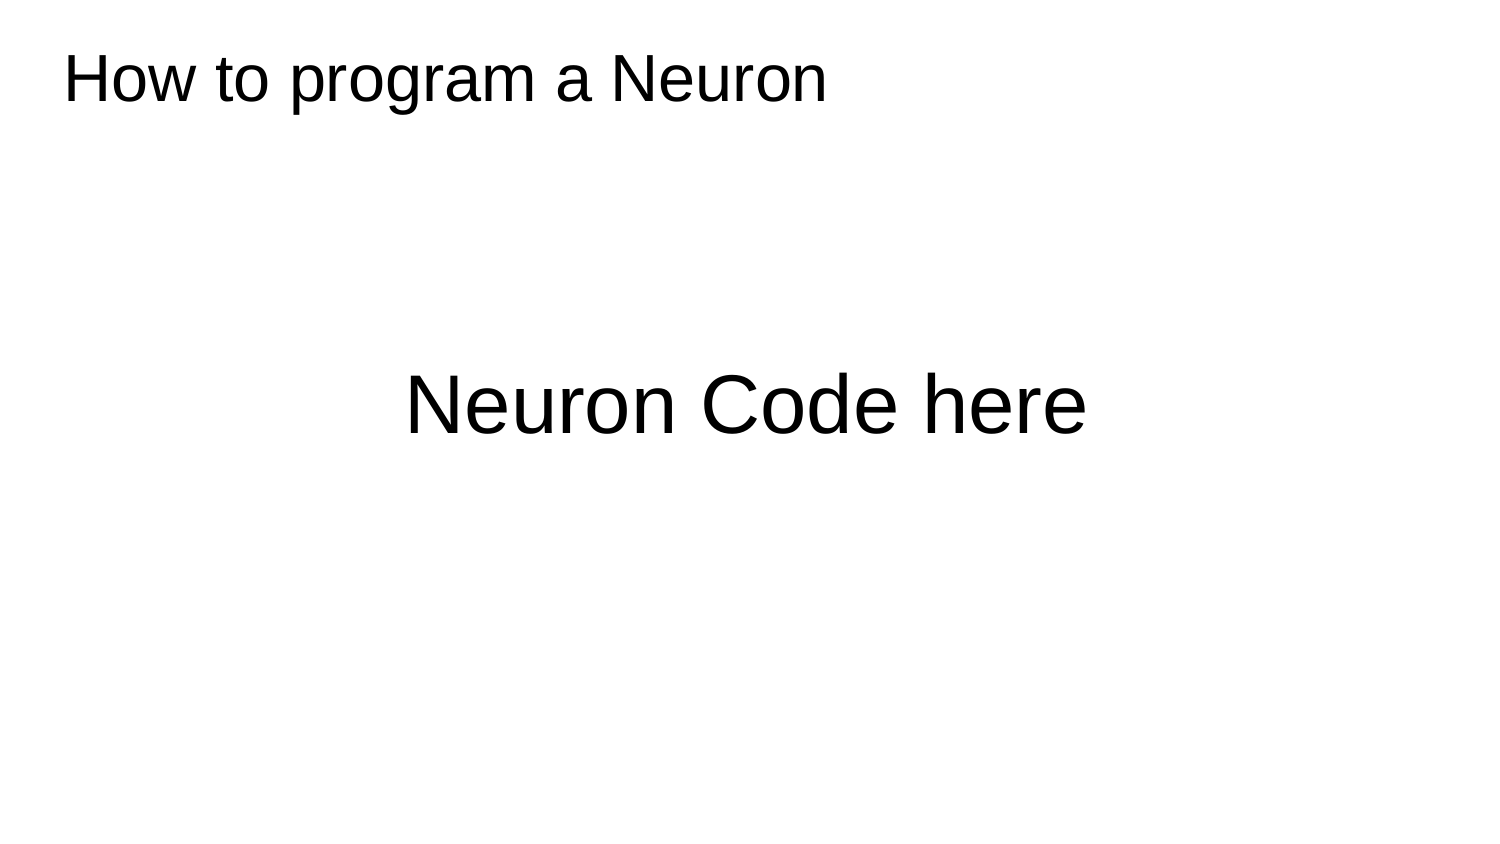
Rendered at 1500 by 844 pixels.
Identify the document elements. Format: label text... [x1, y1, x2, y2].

text_box How to program a Neuron [48, 27, 845, 123]
text_box Neuron Code here [390, 342, 1105, 458]
